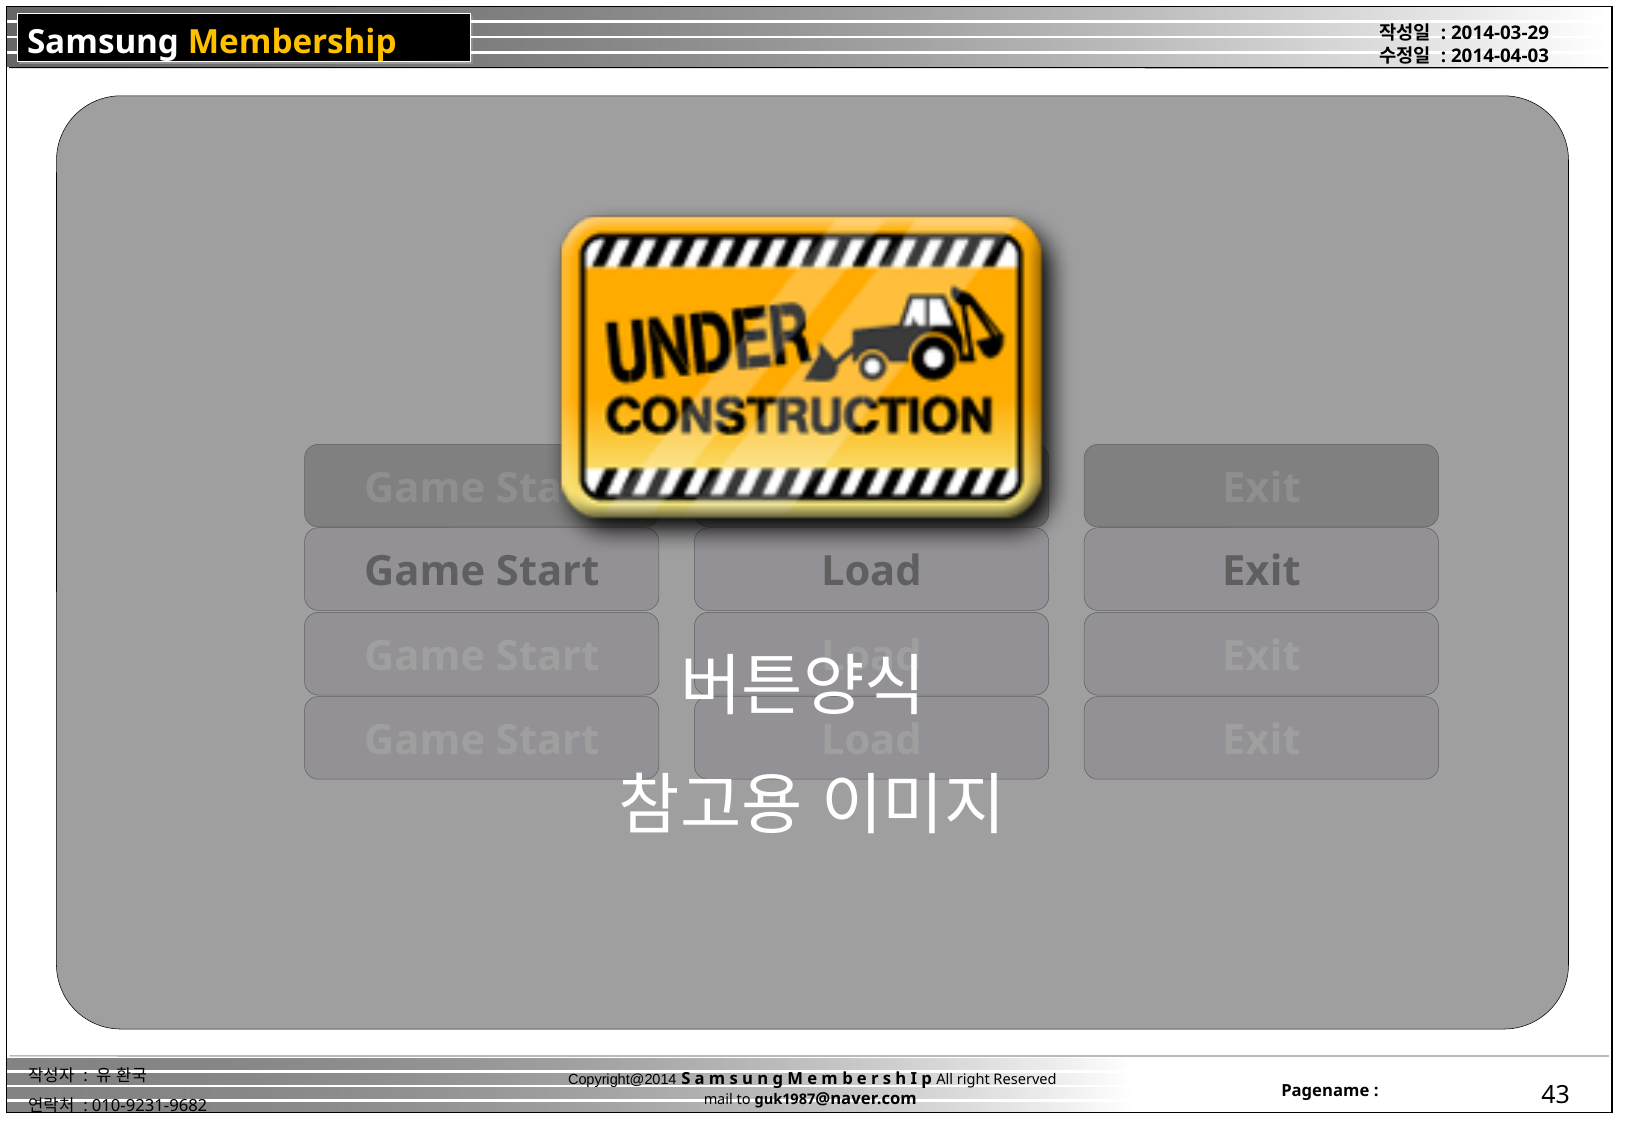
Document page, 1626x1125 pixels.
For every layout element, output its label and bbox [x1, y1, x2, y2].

text_box [56, 95, 1569, 1030]
